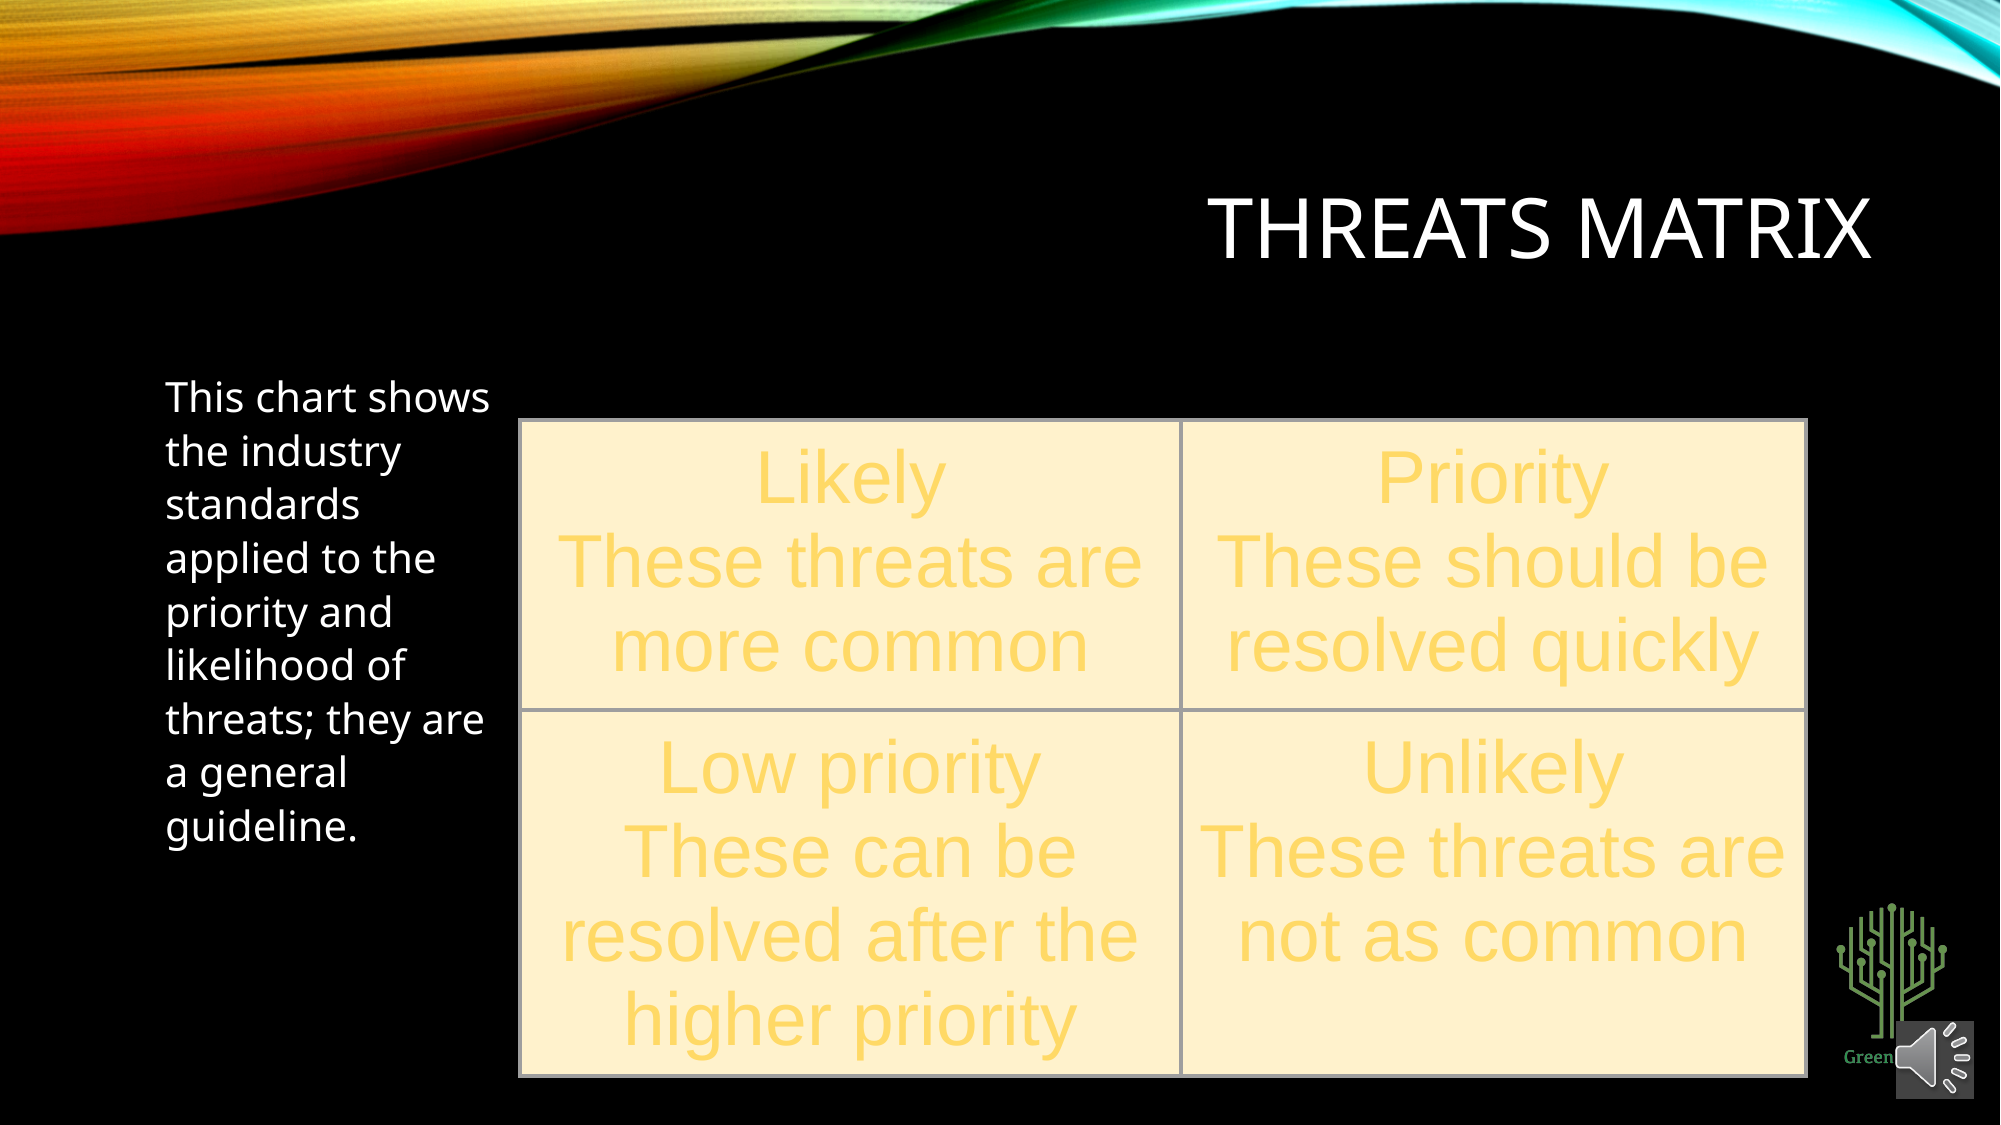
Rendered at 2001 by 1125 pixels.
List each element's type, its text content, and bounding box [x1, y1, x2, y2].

table_cell Unlikely These threats are not as common [1183, 712, 1804, 1074]
title THREATS MATRIX [474, 125, 1888, 338]
picture [1817, 892, 1976, 1101]
table_header Priority These should be resolved quickly [1183, 422, 1804, 708]
picture [0, 0, 2000, 237]
list This chart shows the industry standards applied to the priority and likelihood of threats; they are a general guideline. [112, 360, 521, 1021]
table_cell Low priority These can be resolved after the higher priority [522, 712, 1179, 1074]
table_header Likely These threats are more common [522, 422, 1179, 708]
